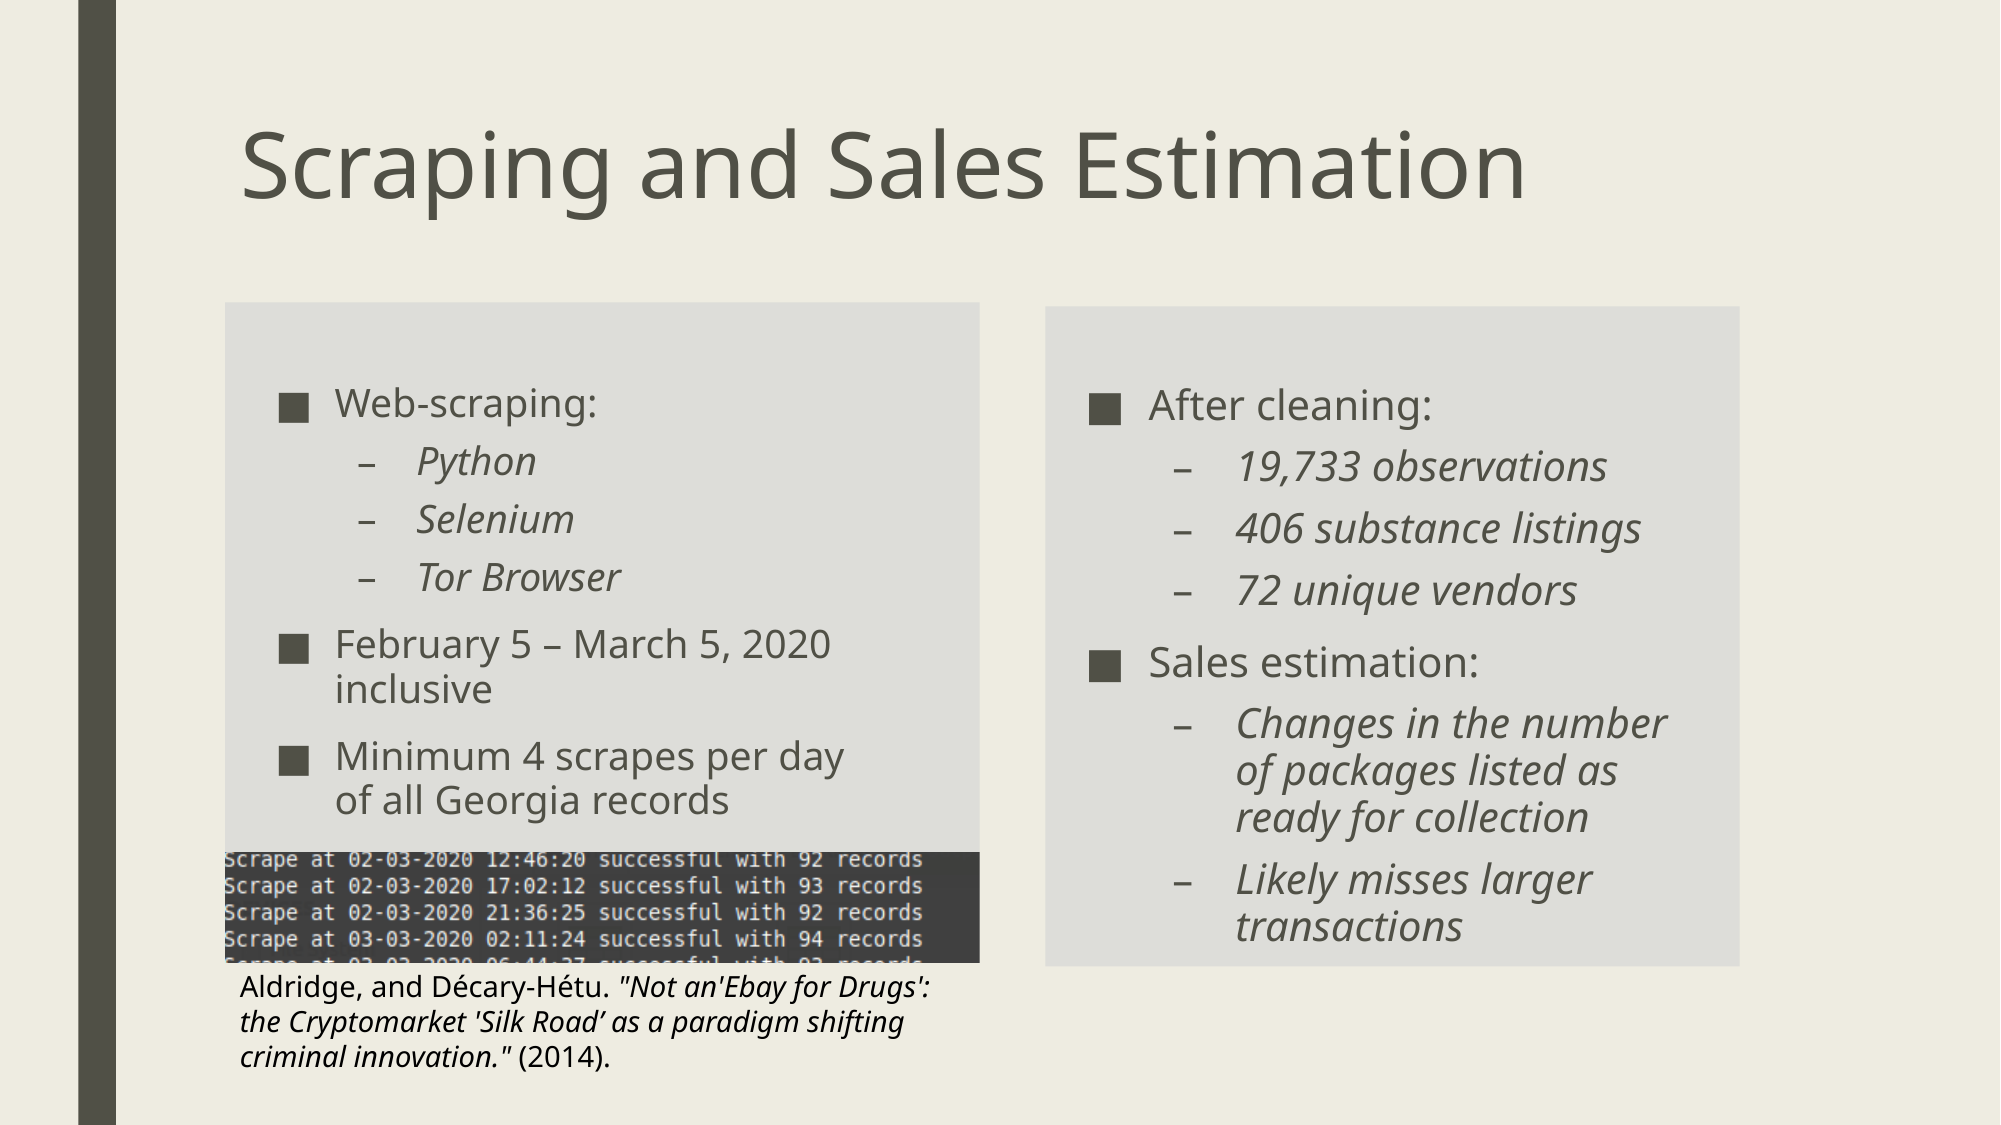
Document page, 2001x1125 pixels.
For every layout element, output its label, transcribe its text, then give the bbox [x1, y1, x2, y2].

title Scraping and Sales Estimation [225, 112, 1800, 357]
picture [224, 852, 980, 963]
text_box [1043, 357, 1742, 969]
list Web-scraping: Python Selenium Tor Browser February 5 – March 5, 2020 inclusive Minimum 4 scrapes per day of all Georgia records [260, 375, 896, 834]
list After cleaning: 19,733 observations 406 substance listings 72 unique vendors Sales estimation: Changes in the number of packages listed as ready for collection Likely misses larger transactions [1070, 375, 1686, 963]
text_box [222, 299, 982, 965]
text_box Aldridge, and Décary-Hétu. "Not an'Ebay for Drugs': the Cryptomarket 'Silk Road’ as a paradigm shifting criminal innovation." (2014). [225, 963, 955, 1081]
